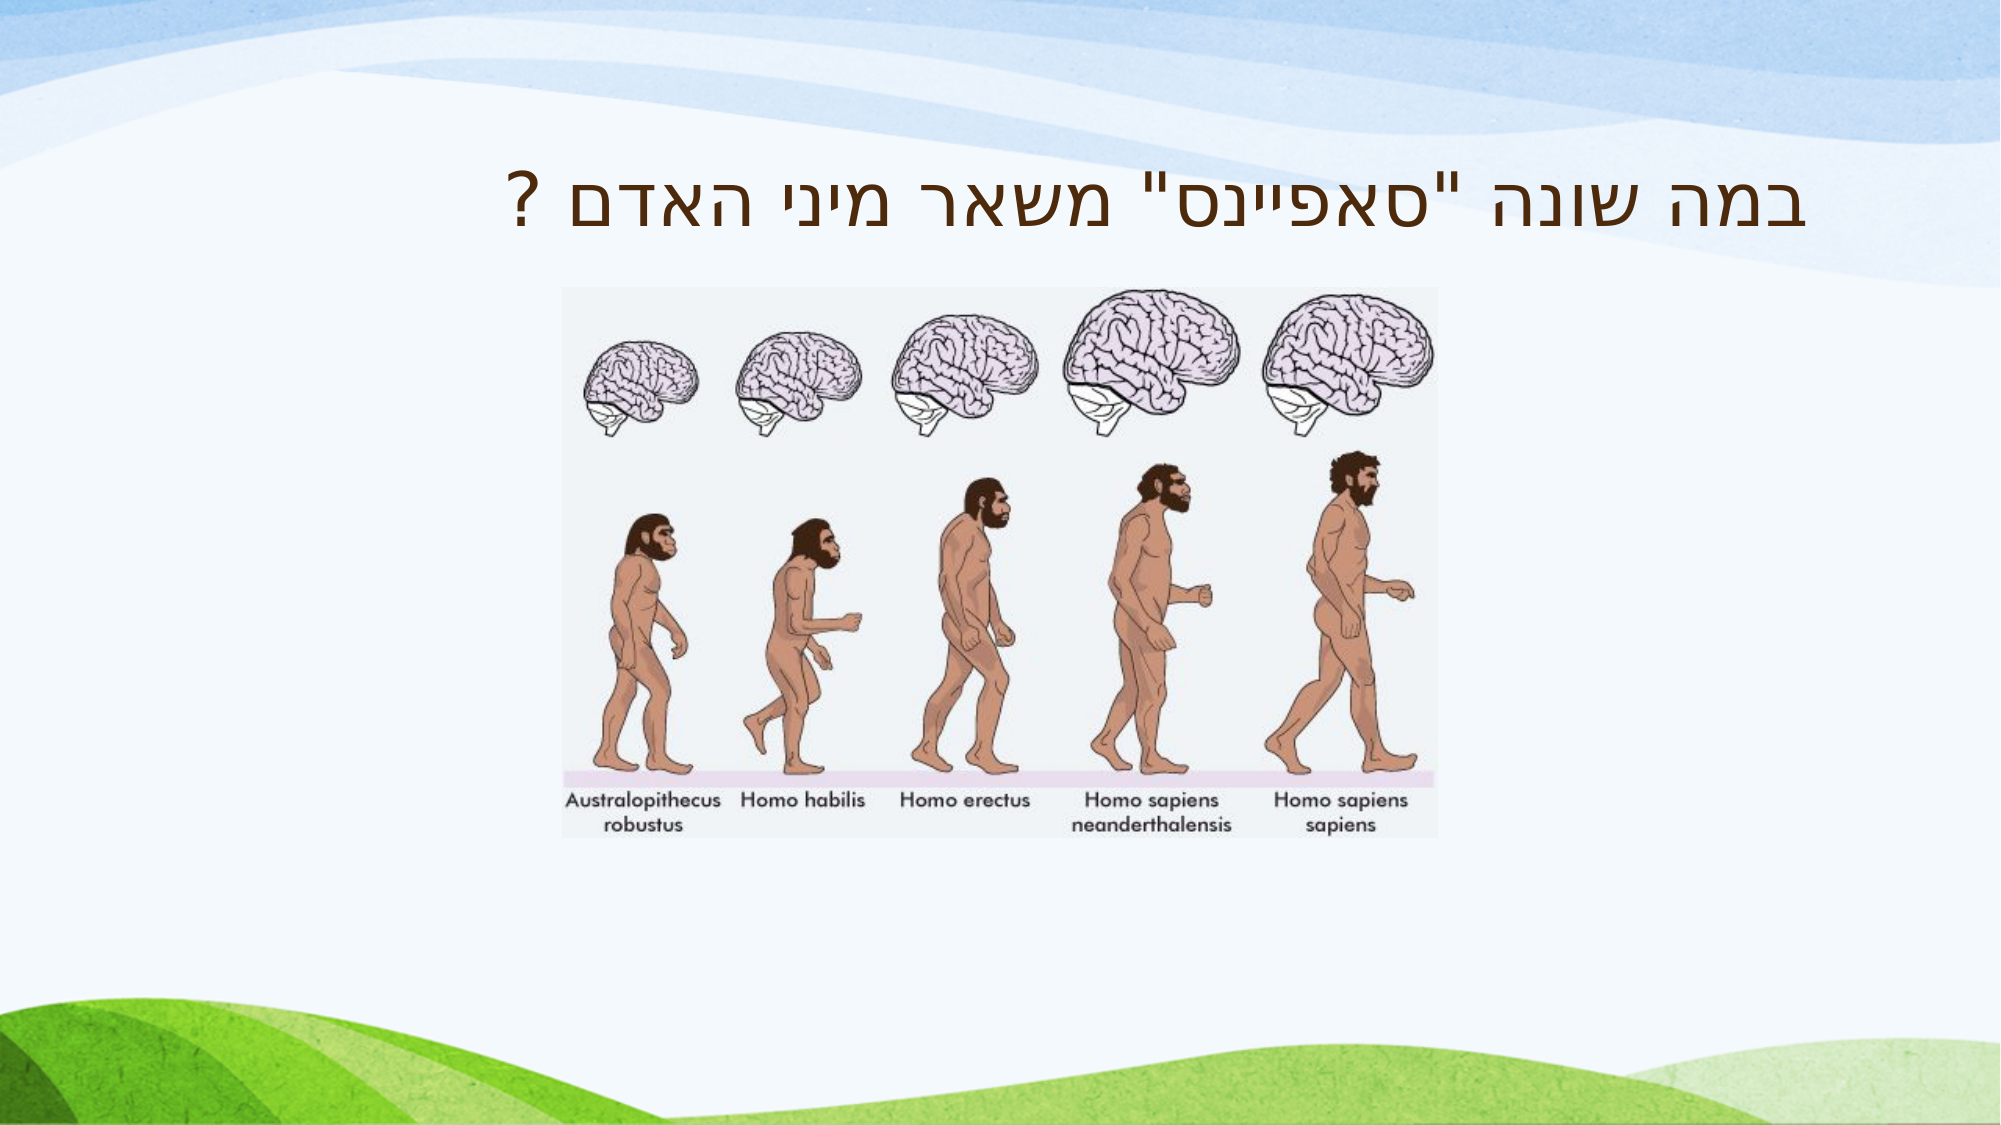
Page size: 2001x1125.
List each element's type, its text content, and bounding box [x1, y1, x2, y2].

picture [0, 0, 2001, 1125]
title במה שונה "סאפיינס" משאר מיני האדם ? [174, 50, 1825, 250]
